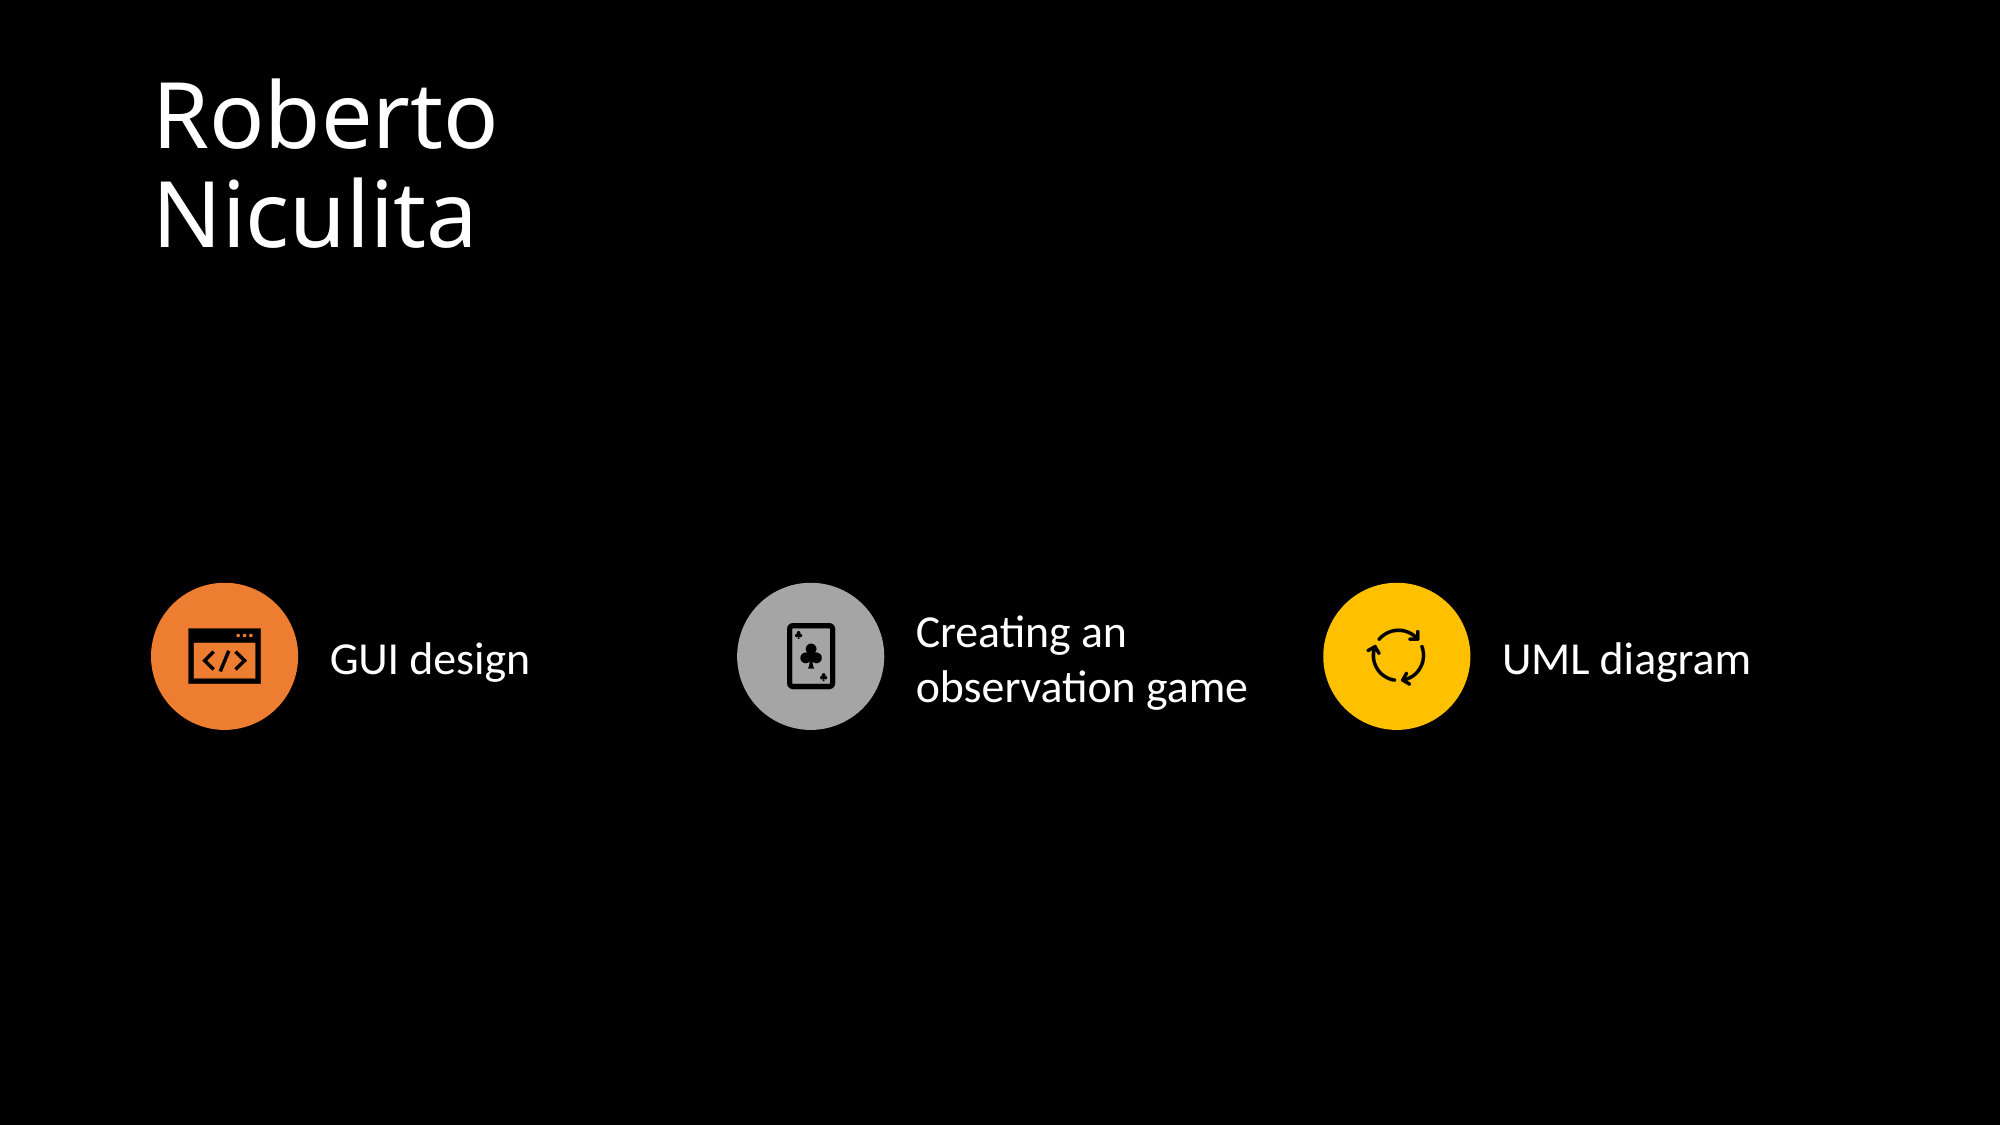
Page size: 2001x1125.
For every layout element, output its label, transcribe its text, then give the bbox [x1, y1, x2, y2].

title Roberto Niculita [137, 59, 1863, 278]
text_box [137, 299, 1863, 1014]
